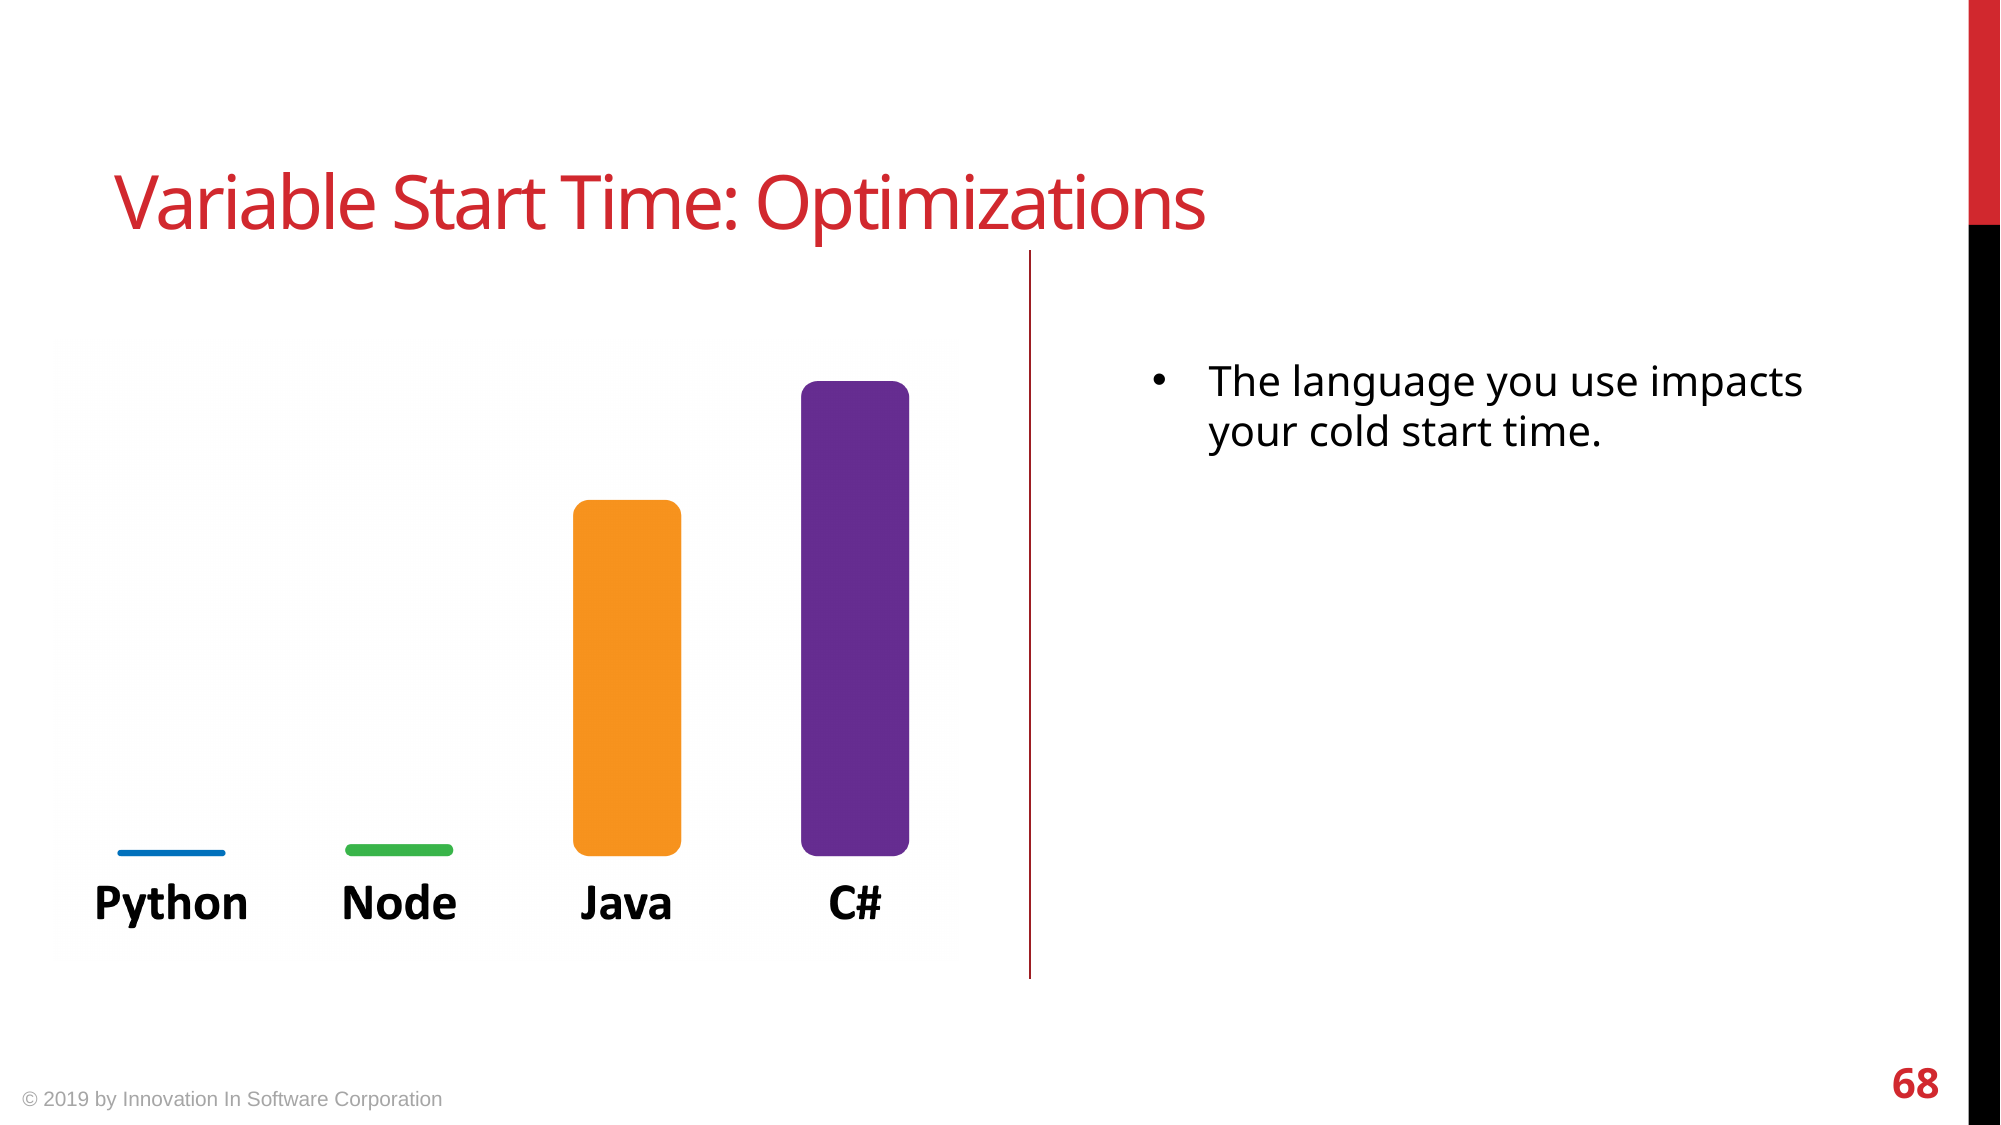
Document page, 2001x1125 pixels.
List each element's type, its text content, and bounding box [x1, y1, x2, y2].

slide_number 68 [1739, 1045, 1956, 1125]
list The language you use impacts your cold start time. [1137, 235, 1858, 990]
footer © 2019 by Innovation In Software Corporation [7, 1078, 758, 1125]
title Variable Start Time: Optimizations [99, 42, 1786, 253]
picture [52, 339, 959, 962]
